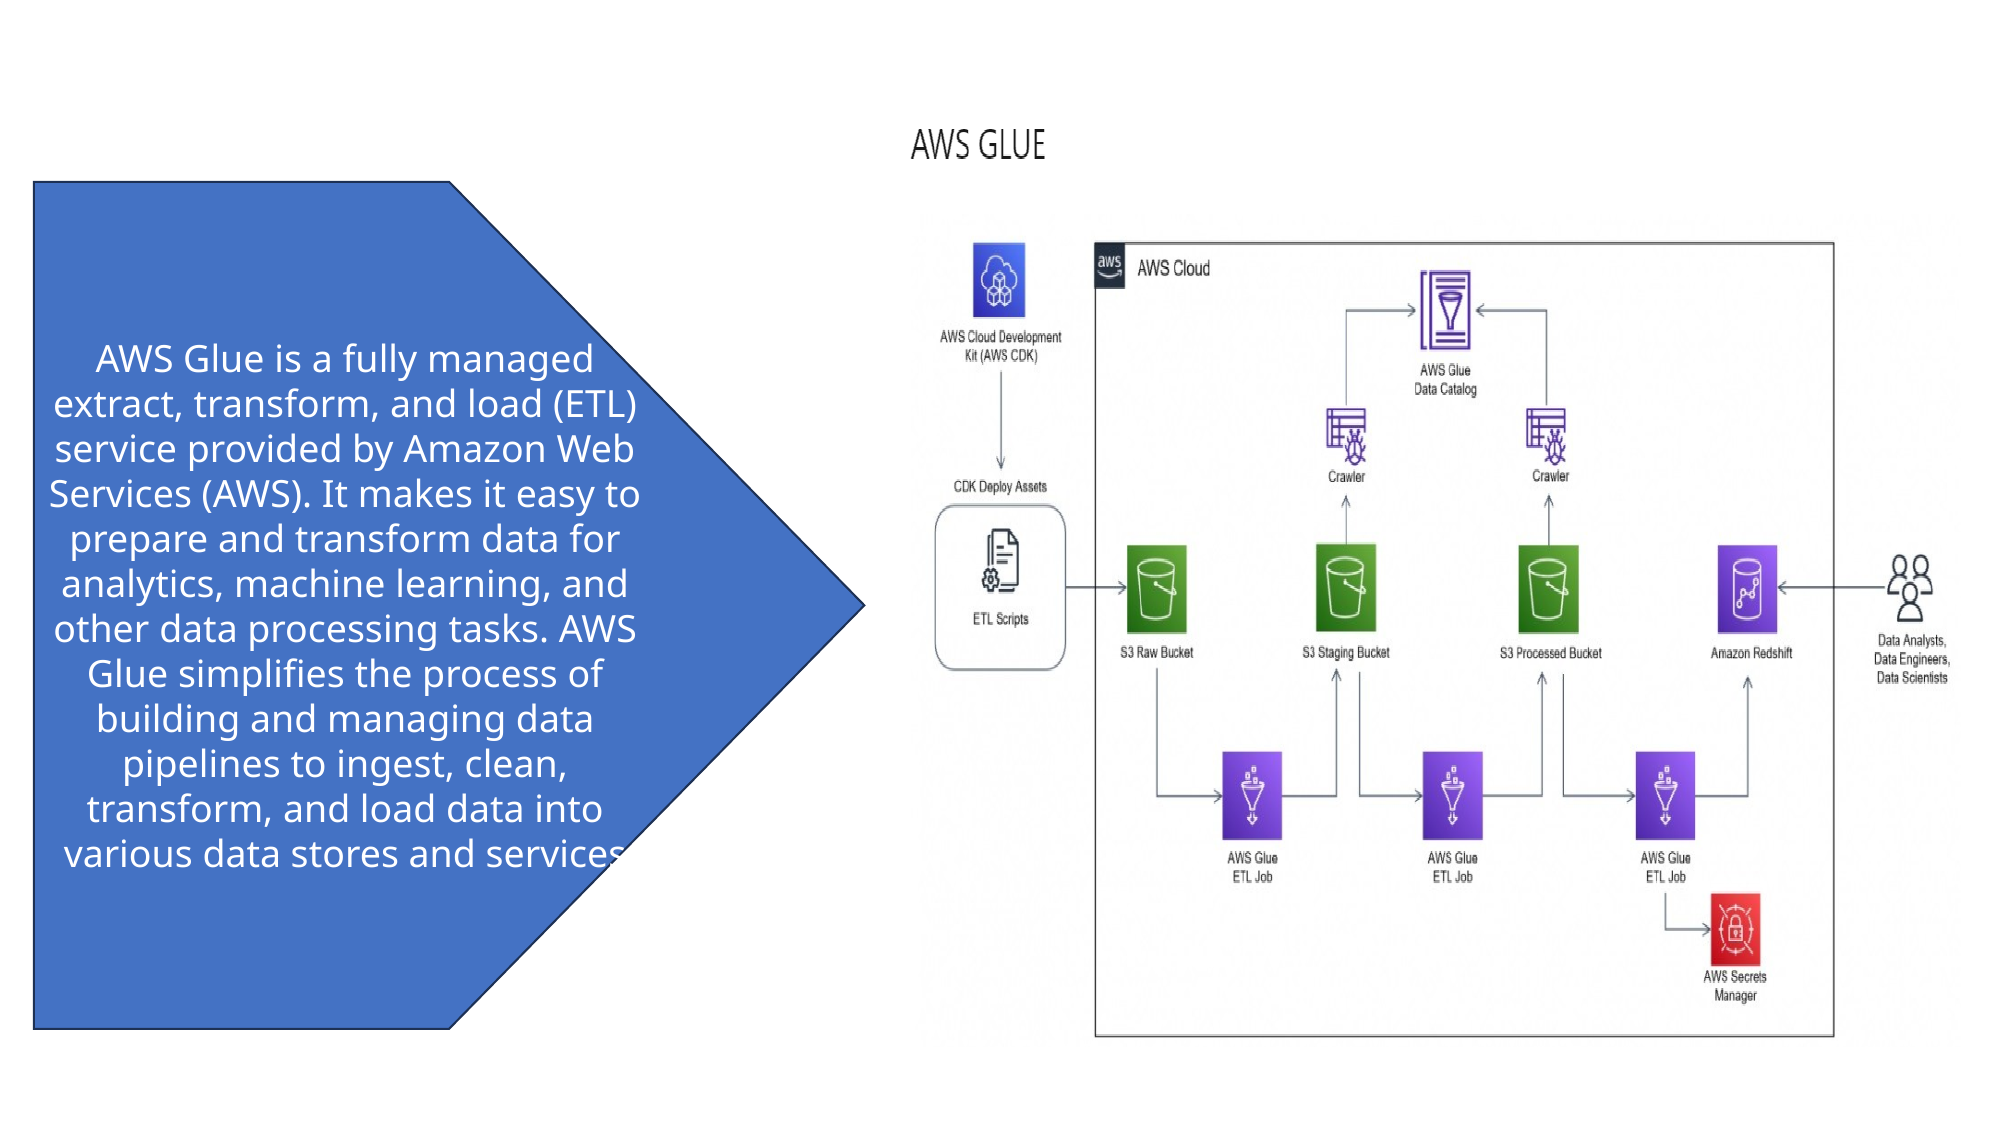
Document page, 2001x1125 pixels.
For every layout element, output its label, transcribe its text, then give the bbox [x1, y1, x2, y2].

picture [900, 112, 2000, 1049]
text_box AWS Glue is a fully managed extract, transform, and load (ETL) service provided by Amazon Web Services (AWS). It makes it easy to prepare and transform data for analytics, machine learning, and other data processing tasks. AWS Glue simplifies the process of building and managing data pipelines to ingest, clean, transform, and load data into various data stores and services [32, 180, 866, 1030]
